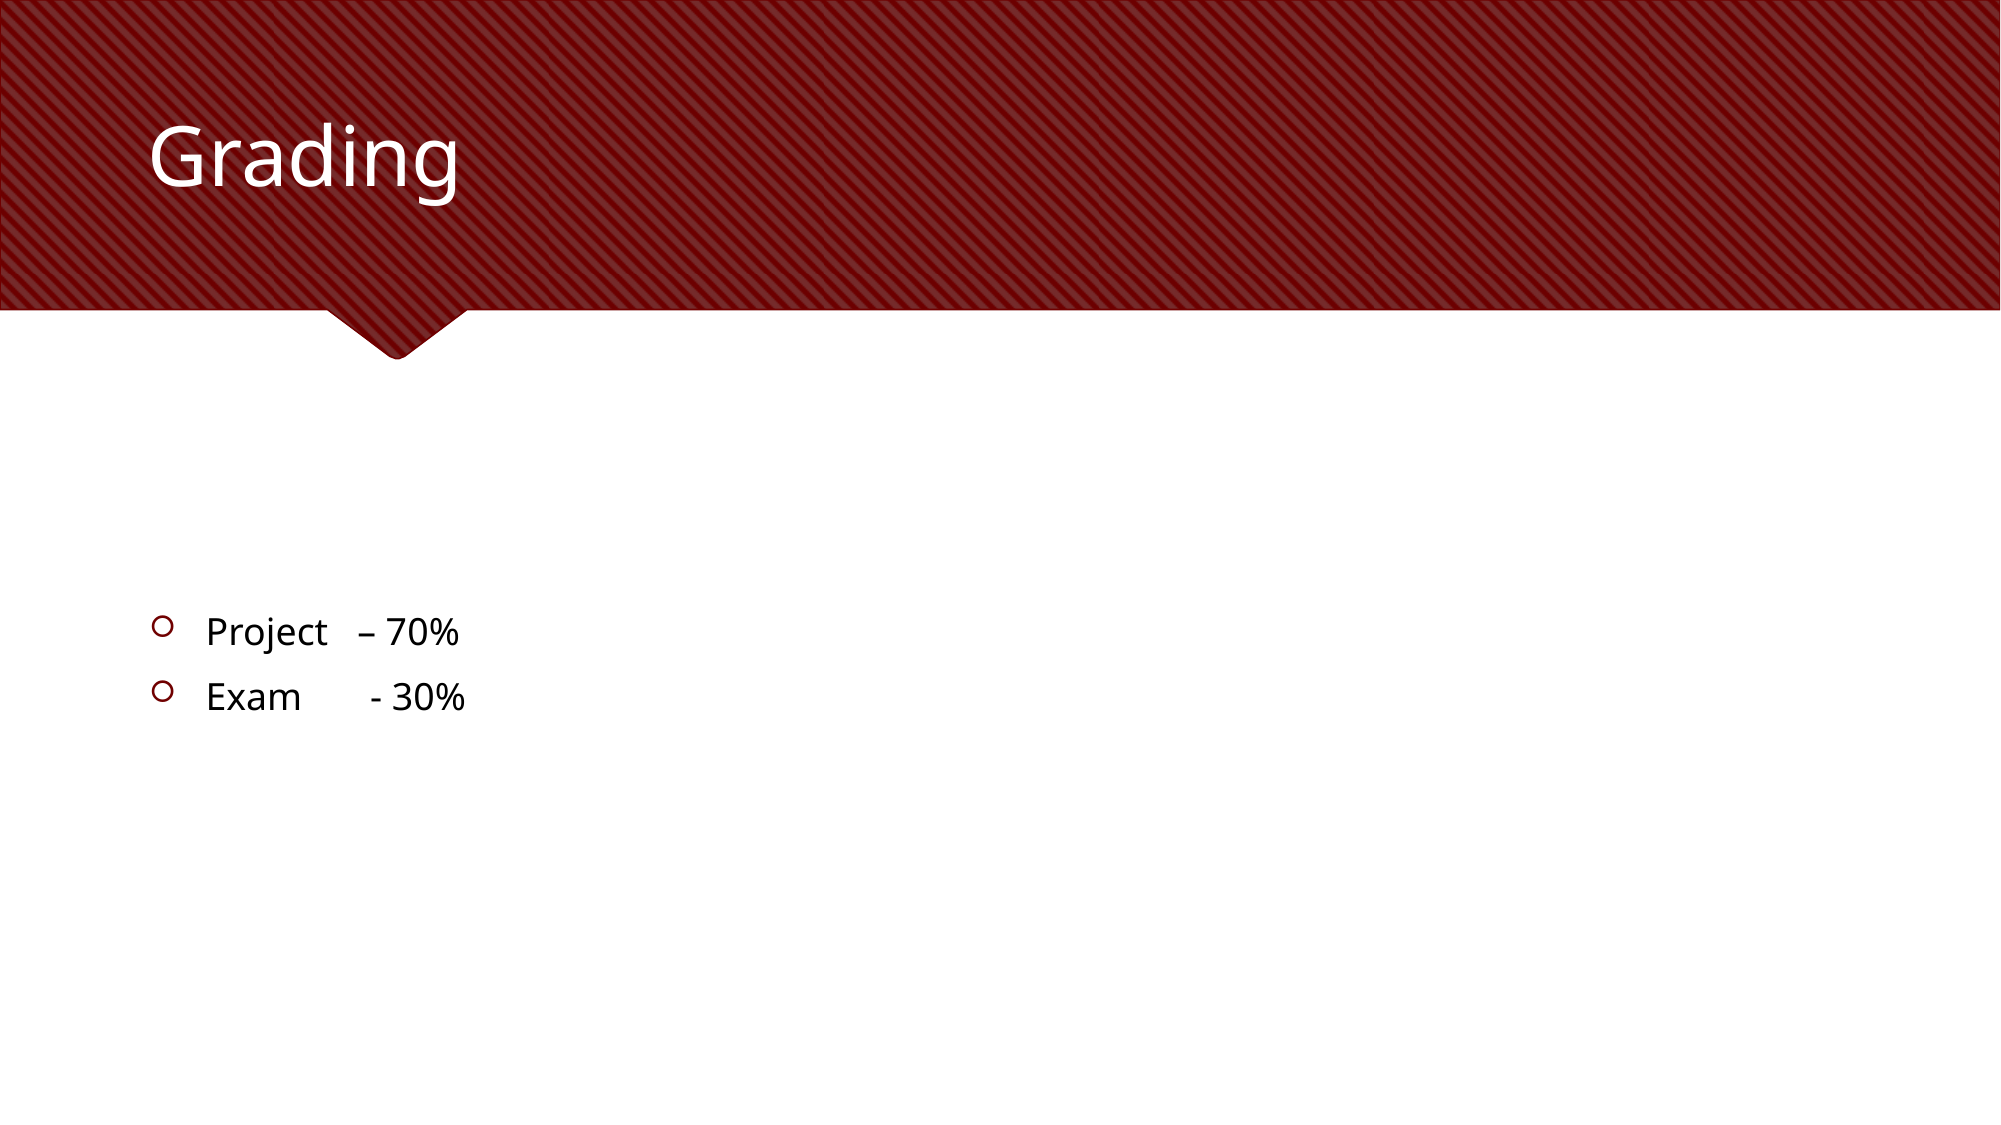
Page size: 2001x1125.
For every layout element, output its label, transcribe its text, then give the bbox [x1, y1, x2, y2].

list Project – 70% Exam - 30% [134, 364, 1866, 962]
title Grading [132, 73, 1868, 233]
